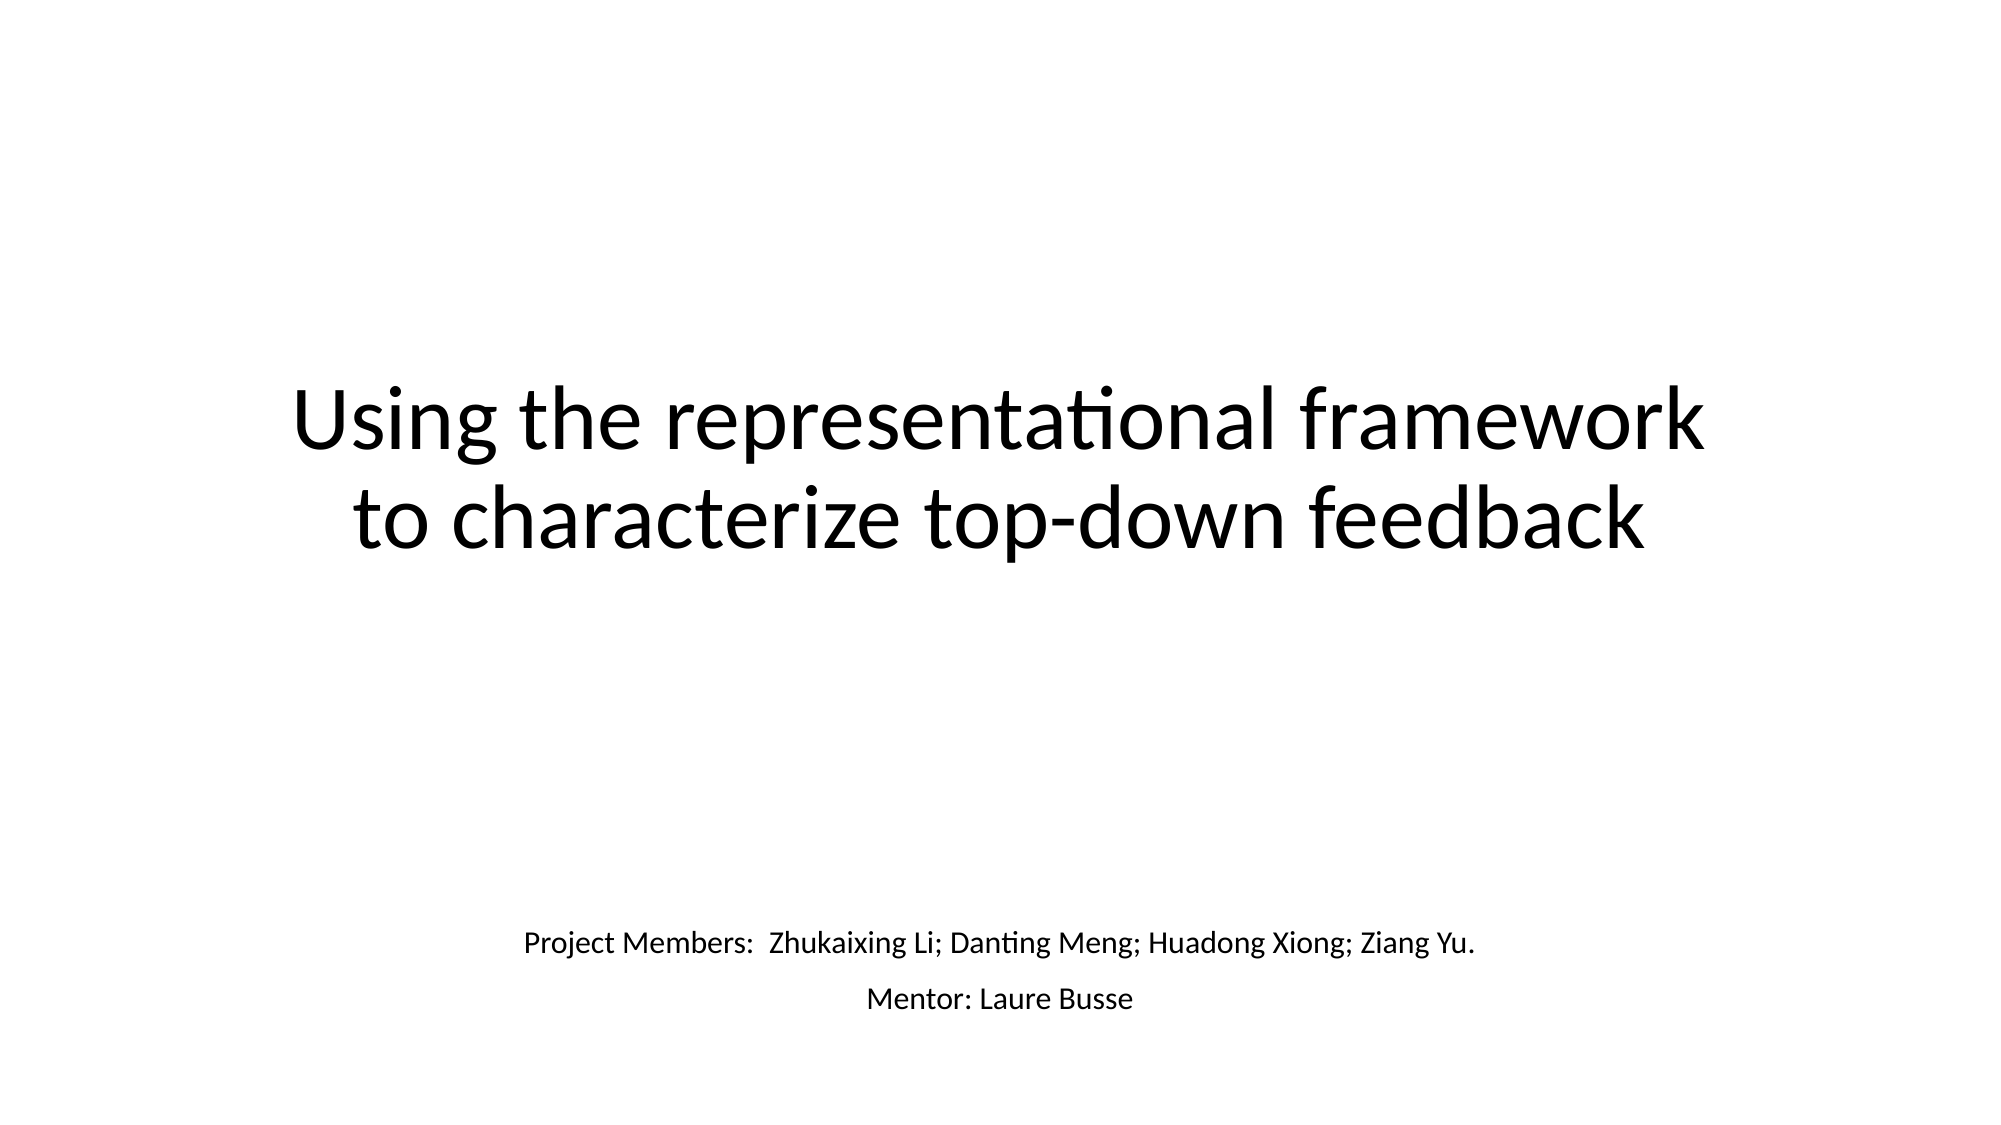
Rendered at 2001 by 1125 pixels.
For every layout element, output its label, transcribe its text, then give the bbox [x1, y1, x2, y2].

subtitle Project Members: Zhukaixing Li; Danting Meng; Huadong Xiong; Ziang Yu. Mentor: Laure Busse [249, 858, 1750, 1024]
title Using the representational framework to characterize top-down feedback [249, 184, 1750, 576]
